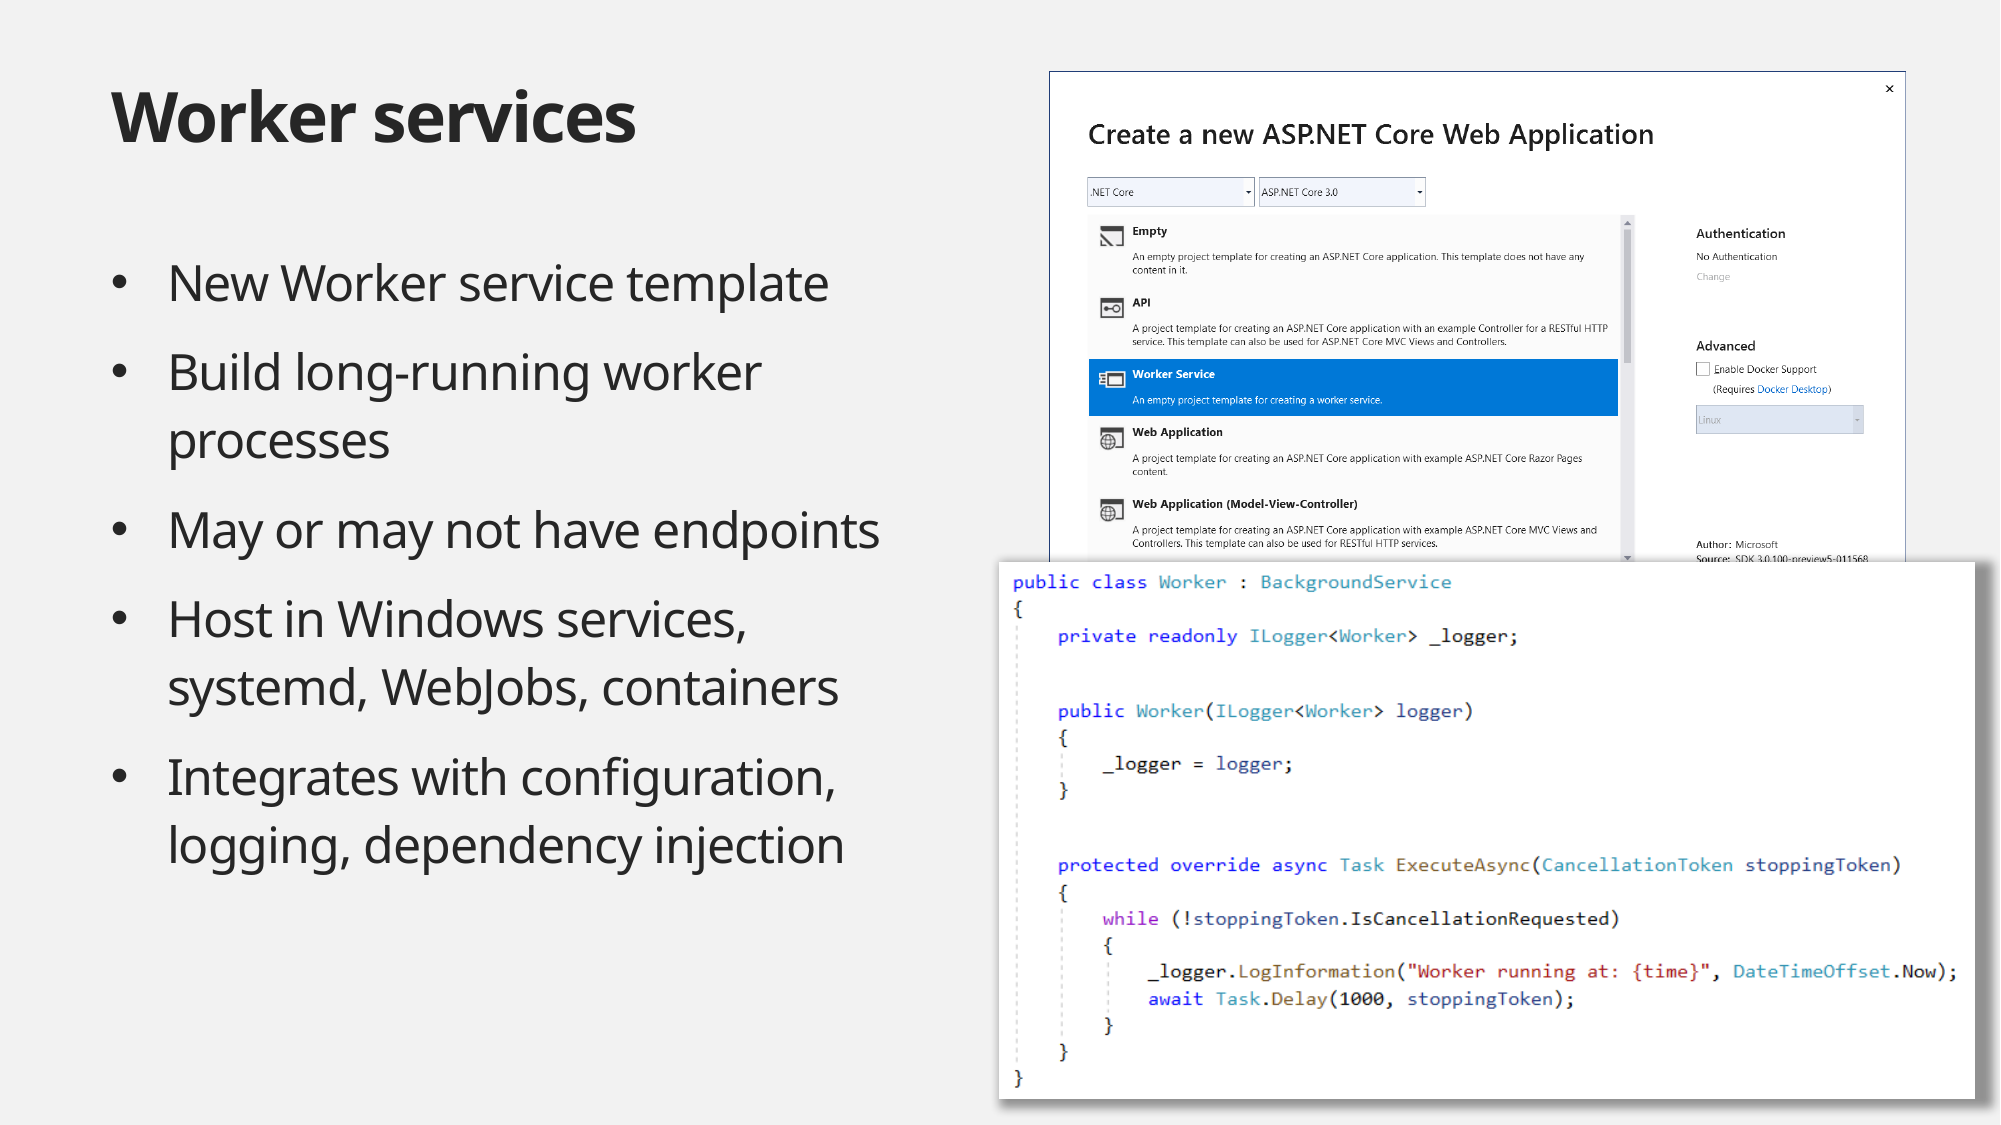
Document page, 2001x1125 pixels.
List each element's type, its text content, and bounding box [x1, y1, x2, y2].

title Worker services [96, 75, 1049, 166]
list New Worker service template Build long-running worker processes May or may not have endpoints Host in Windows services, systemd, WebJobs, containers Integrates with configuration, logging, dependency injection [95, 235, 951, 1029]
picture [999, 562, 1976, 1099]
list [1049, 71, 1906, 562]
